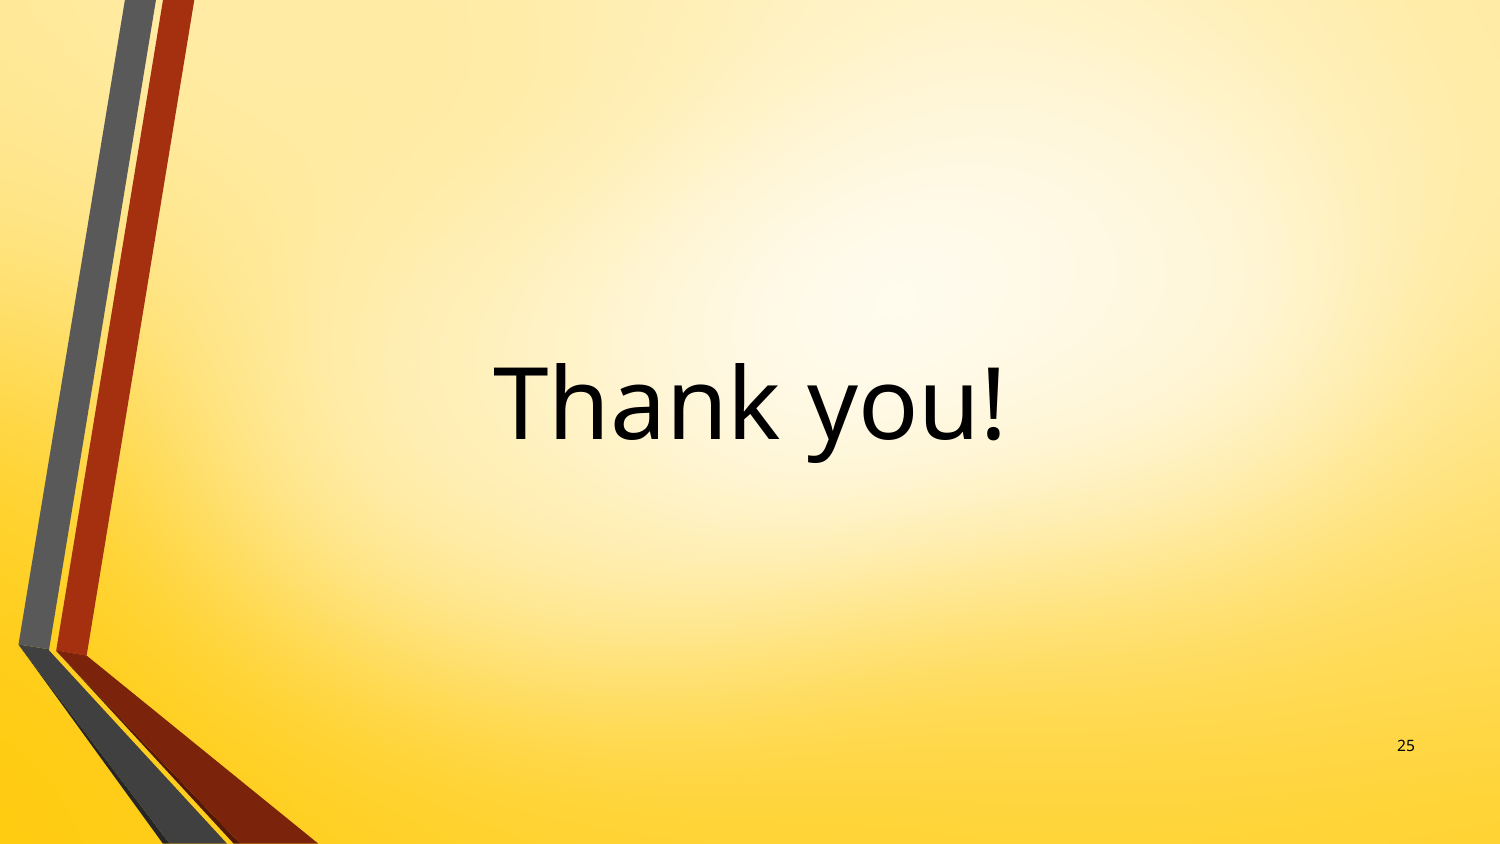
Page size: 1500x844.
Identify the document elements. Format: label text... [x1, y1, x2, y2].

slide_number 25 [1347, 501, 1416, 844]
title Thank you! [481, 326, 1018, 470]
